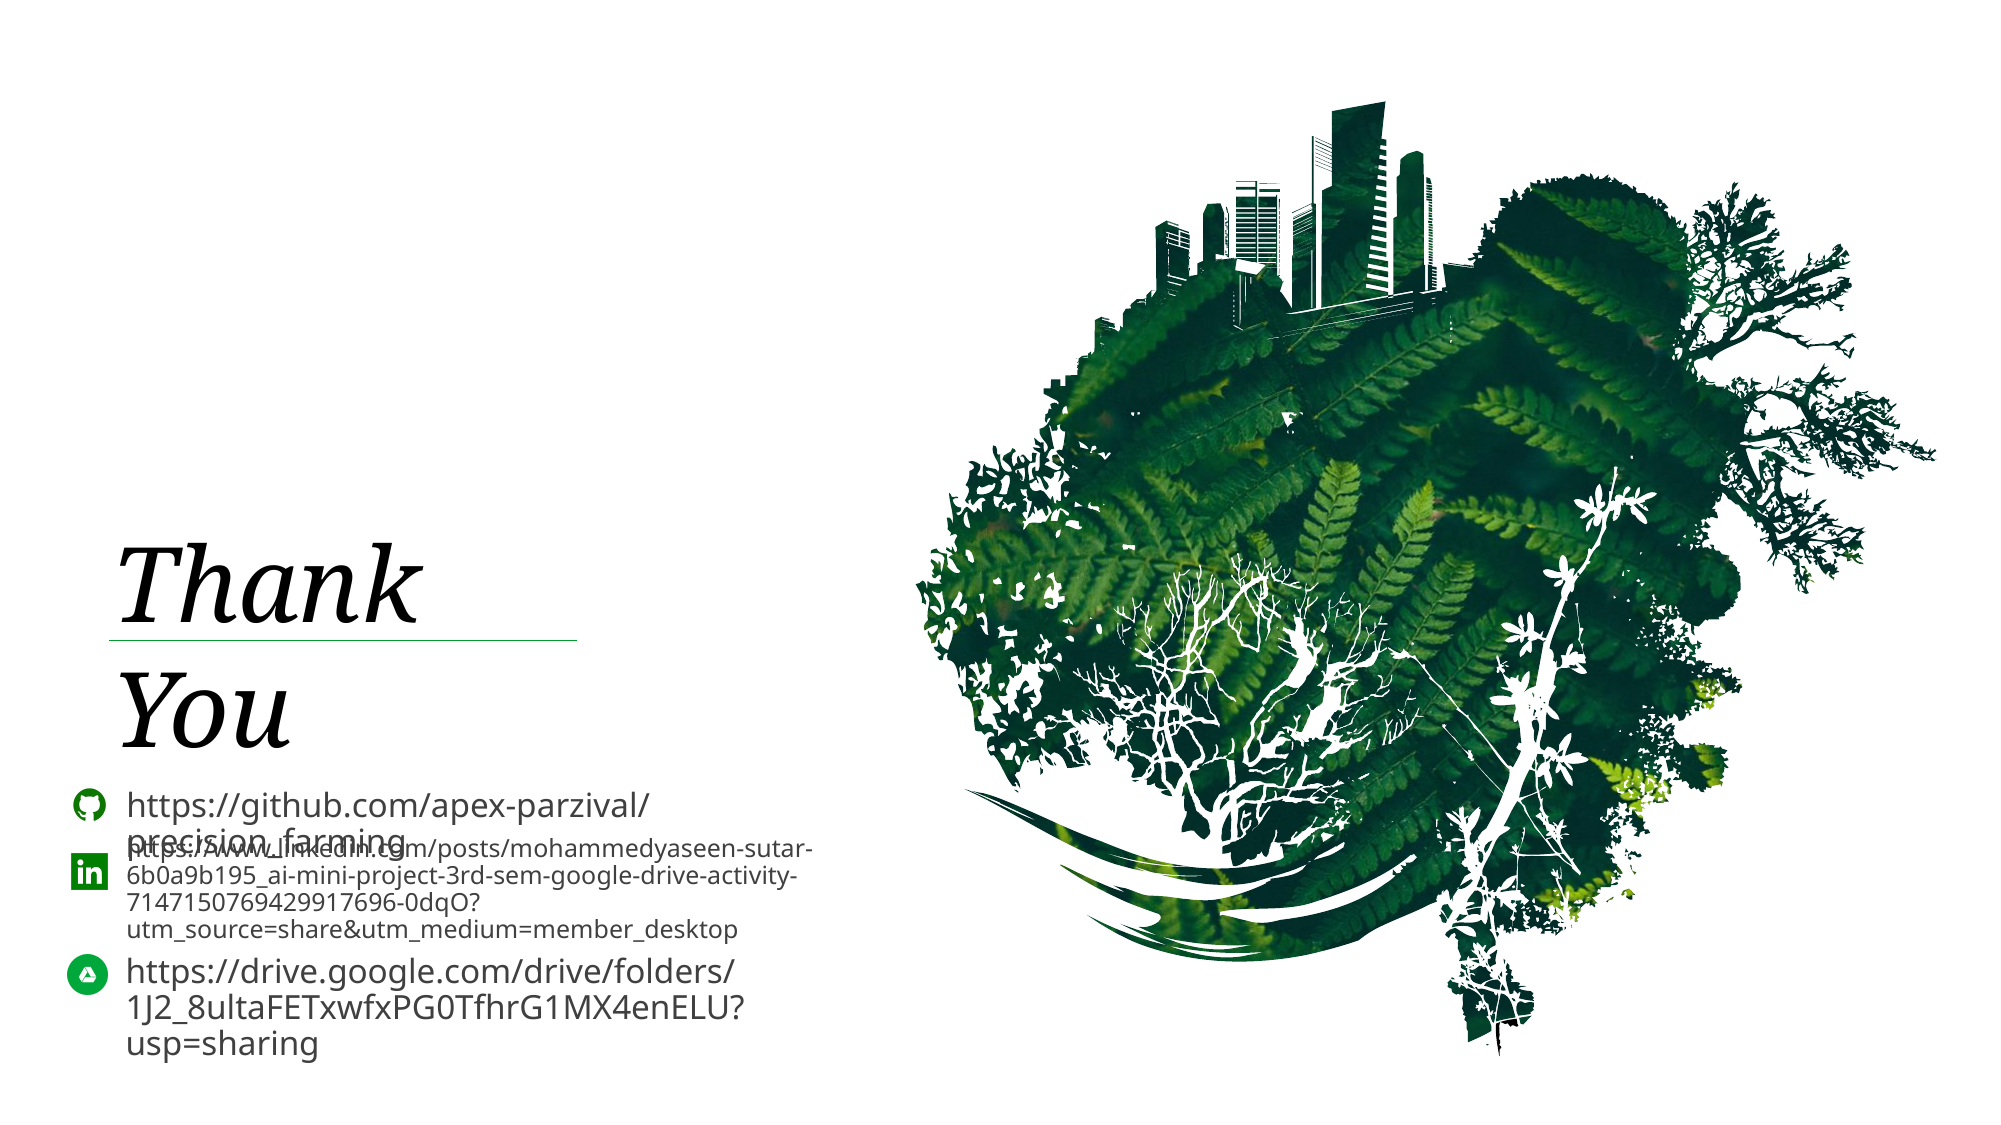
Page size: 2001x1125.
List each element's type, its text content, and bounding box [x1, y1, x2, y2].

picture [71, 853, 108, 890]
text_box https://drive.google.com/drive/folders/1J2_8ultaFETxwfxPG0TfhrG1MX4enELU?usp=sharing [125, 954, 820, 1002]
list https://github.com/apex-parzival/precision_farming [126, 788, 838, 836]
picture [71, 786, 108, 823]
text_box Thank You [97, 510, 623, 776]
picture [915, 101, 1937, 1046]
picture [67, 954, 108, 995]
list https://www.linkedin.com/posts/mohammedyaseen-sutar-6b0a9b195_ai-mini-project-3rd-sem-google-drive-activity-7147150769429917696-0dqO?utm_source=share&utm_medium=member_desktop [126, 835, 821, 898]
